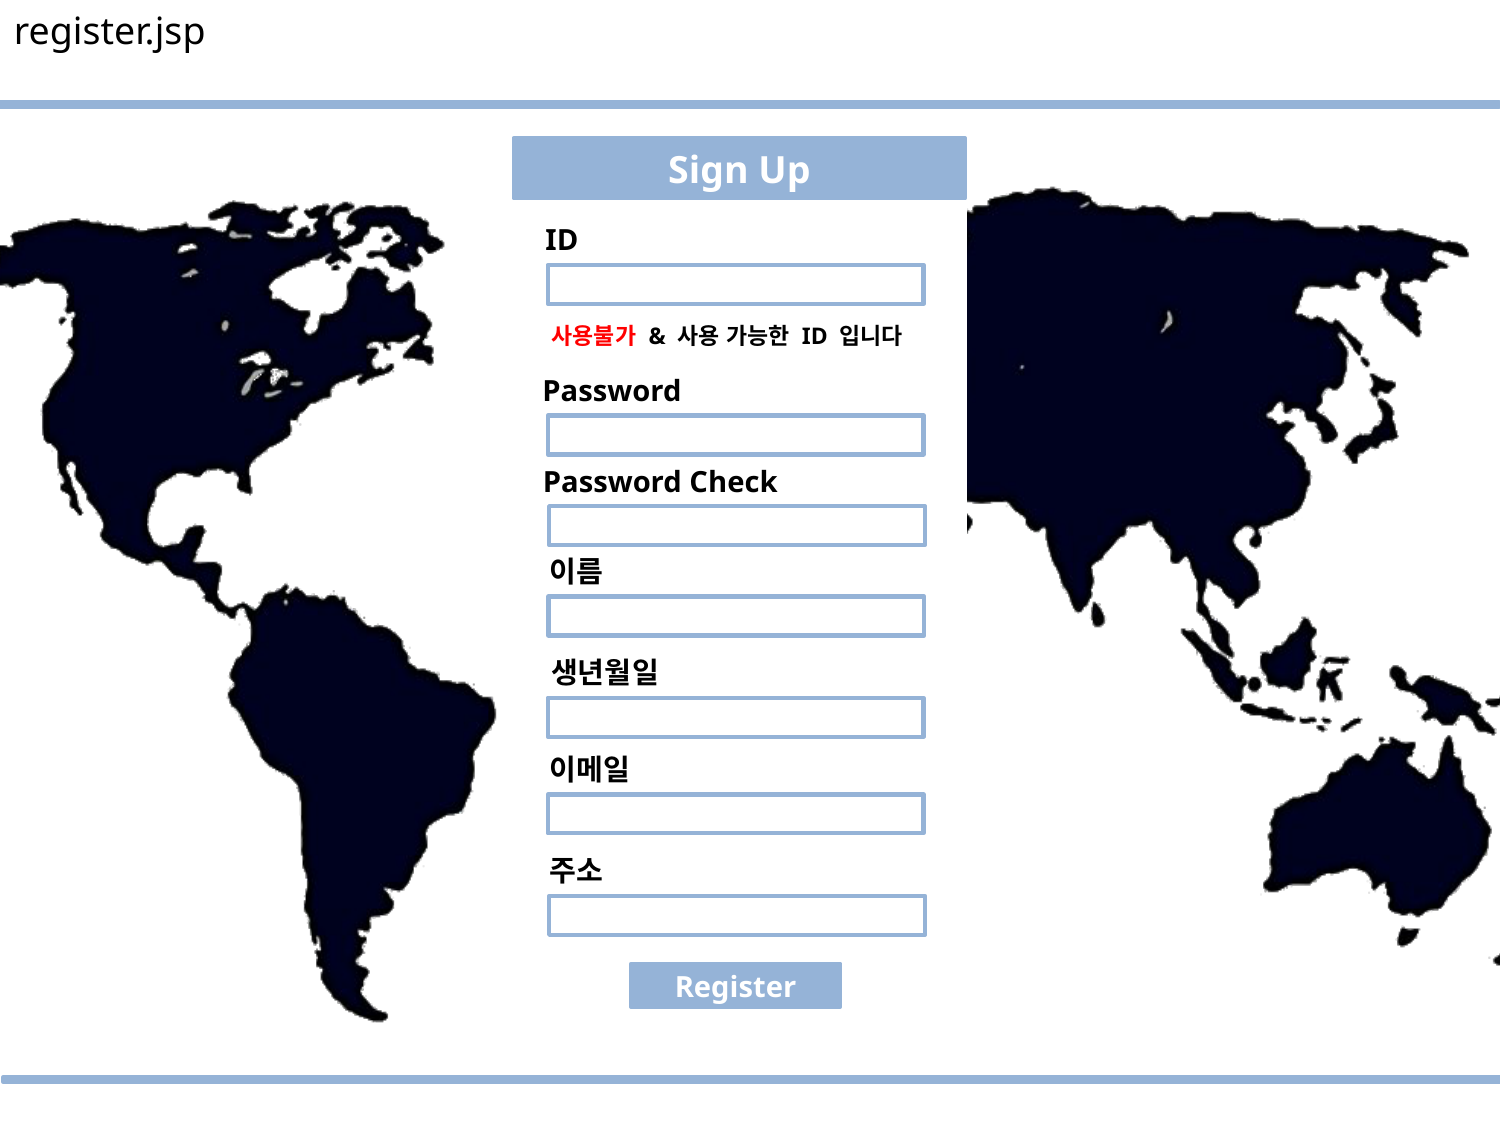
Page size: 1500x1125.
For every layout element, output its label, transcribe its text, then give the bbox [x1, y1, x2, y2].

picture [0, 104, 1500, 1104]
text_box register.jsp [0, 0, 389, 60]
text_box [513, 137, 966, 1024]
